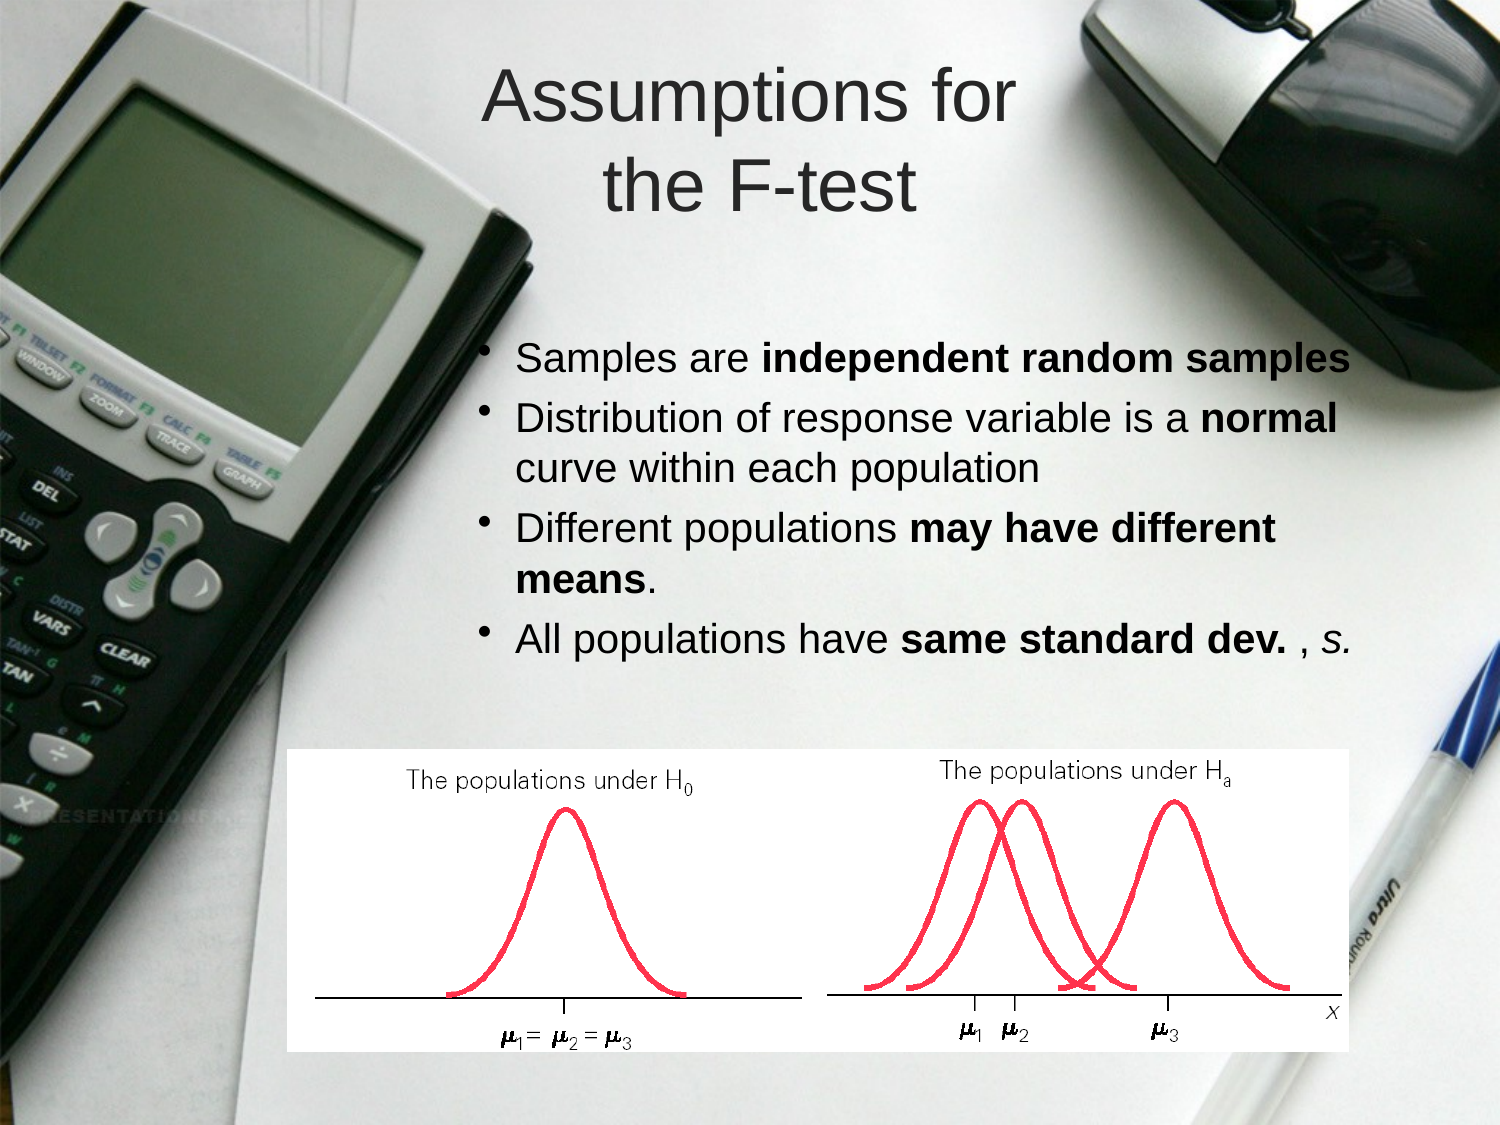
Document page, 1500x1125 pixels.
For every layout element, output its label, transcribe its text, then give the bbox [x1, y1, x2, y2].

picture [0, 0, 1500, 1125]
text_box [287, 749, 1349, 1053]
text_box Samples are independent random samples Distribution of response variable is a normal curve within each population Different populations may have different means. All populations have same standard dev. , s. [475, 317, 1358, 662]
title Assumptions for the F-test [401, 44, 1110, 235]
